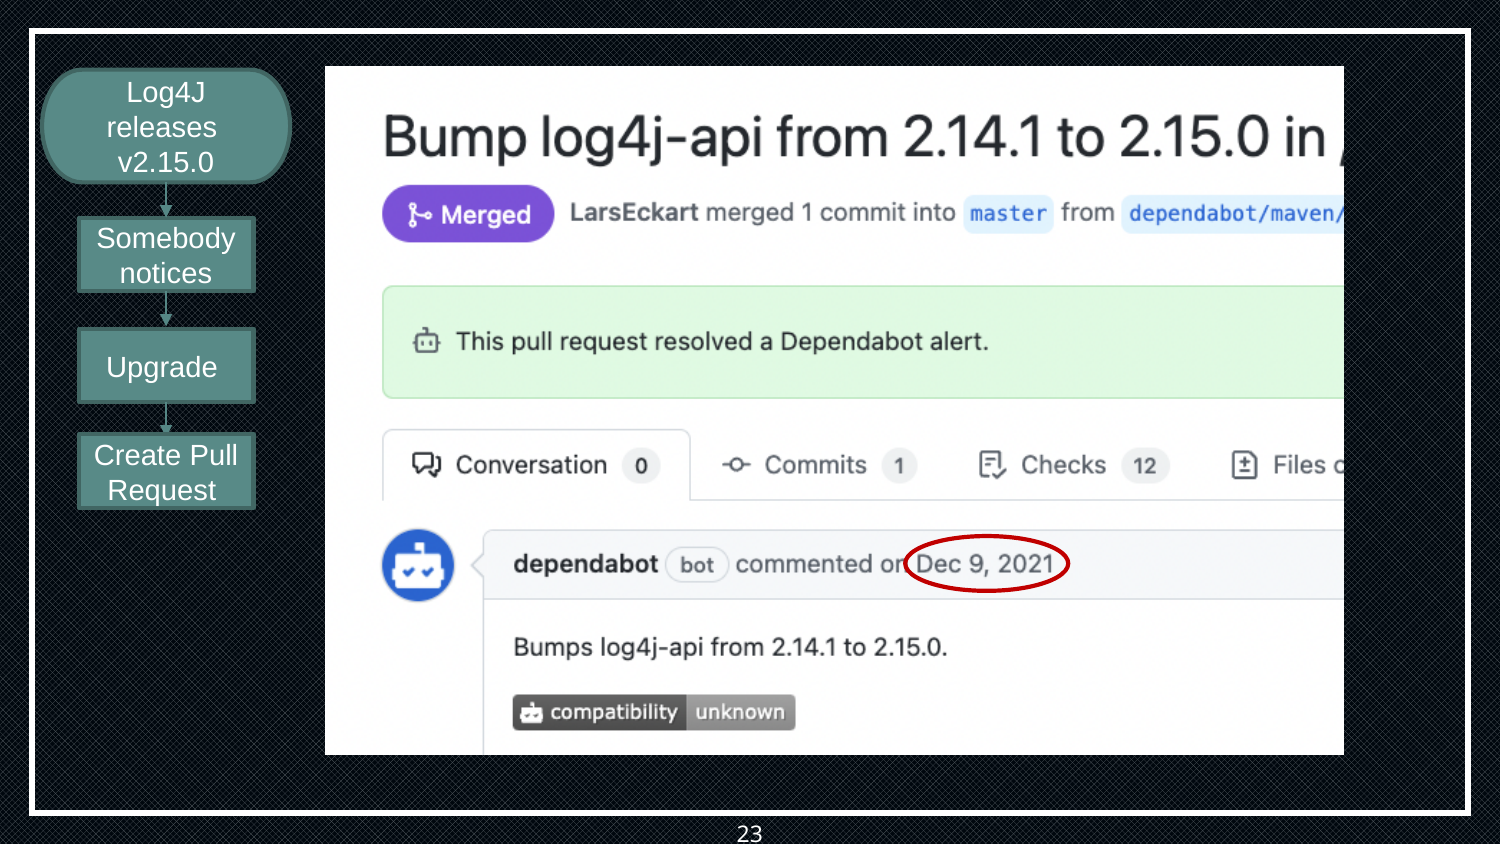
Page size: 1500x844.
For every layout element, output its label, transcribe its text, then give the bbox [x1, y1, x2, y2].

text_box Upgrade [77, 327, 256, 404]
slide_number 23 [0, 804, 1500, 840]
text_box Create Pull Request [77, 432, 256, 510]
text_box Somebody notices [77, 216, 256, 293]
text_box Log4J releases v2.15.0 [39, 67, 293, 185]
picture [325, 66, 1345, 756]
